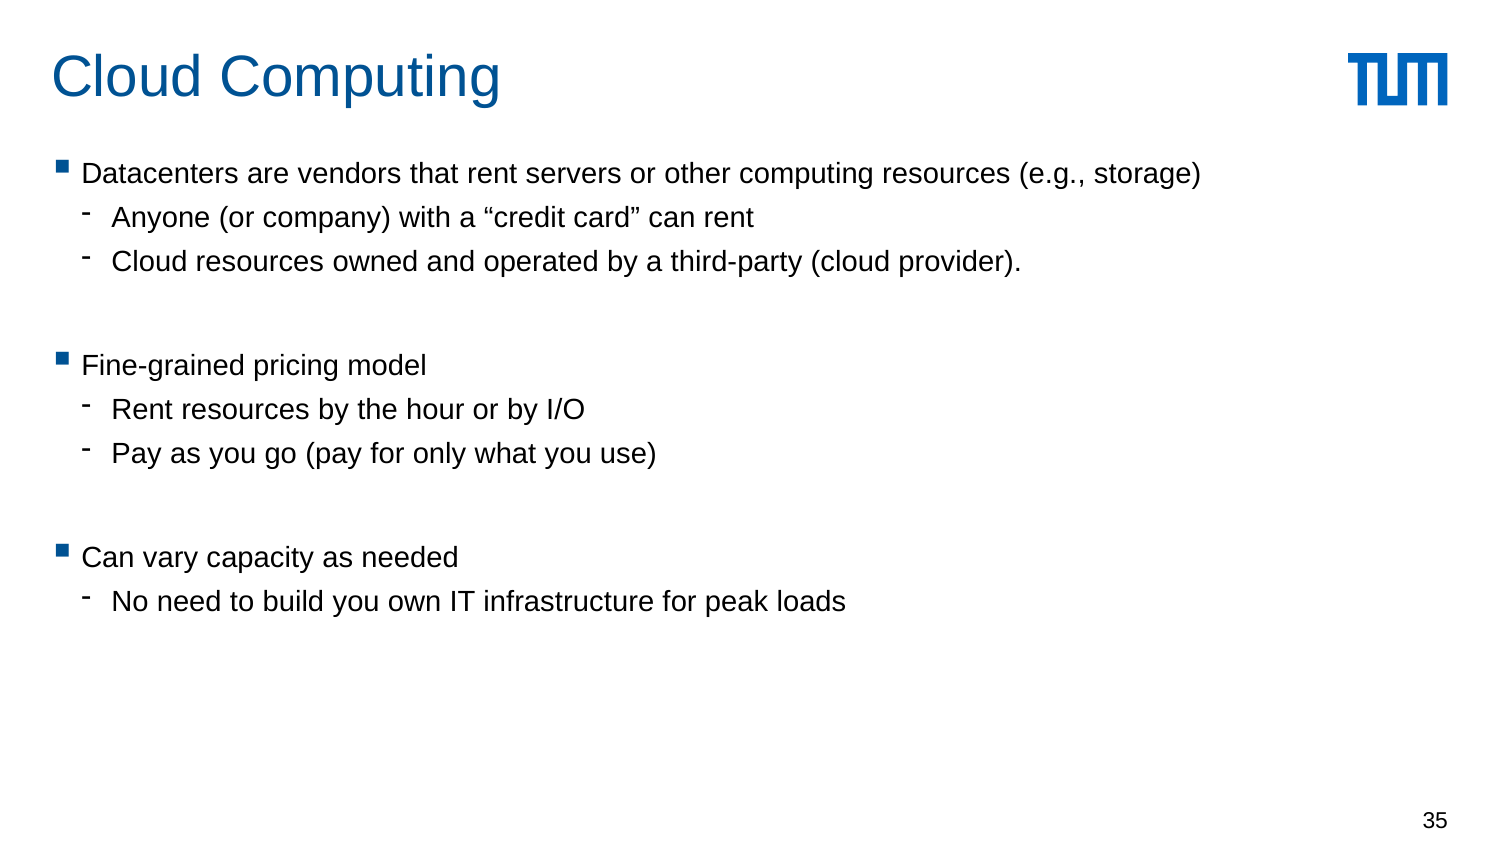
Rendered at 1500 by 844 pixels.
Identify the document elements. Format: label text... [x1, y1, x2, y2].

list Datacenters are vendors that rent servers or other computing resources (e.g., storage) Anyone (or company) with a “credit card” can rent Cloud resources owned and operated by a third-party (cloud provider). Fine-grained pricing model Rent resources by the hour or by I/O Pay as you go (pay for only what you use) Can vary capacity as needed No need to build you own IT infrastructure for peak loads [52, 149, 1449, 771]
title Cloud Computing [50, 41, 1448, 110]
slide_number 35 [1111, 796, 1448, 842]
